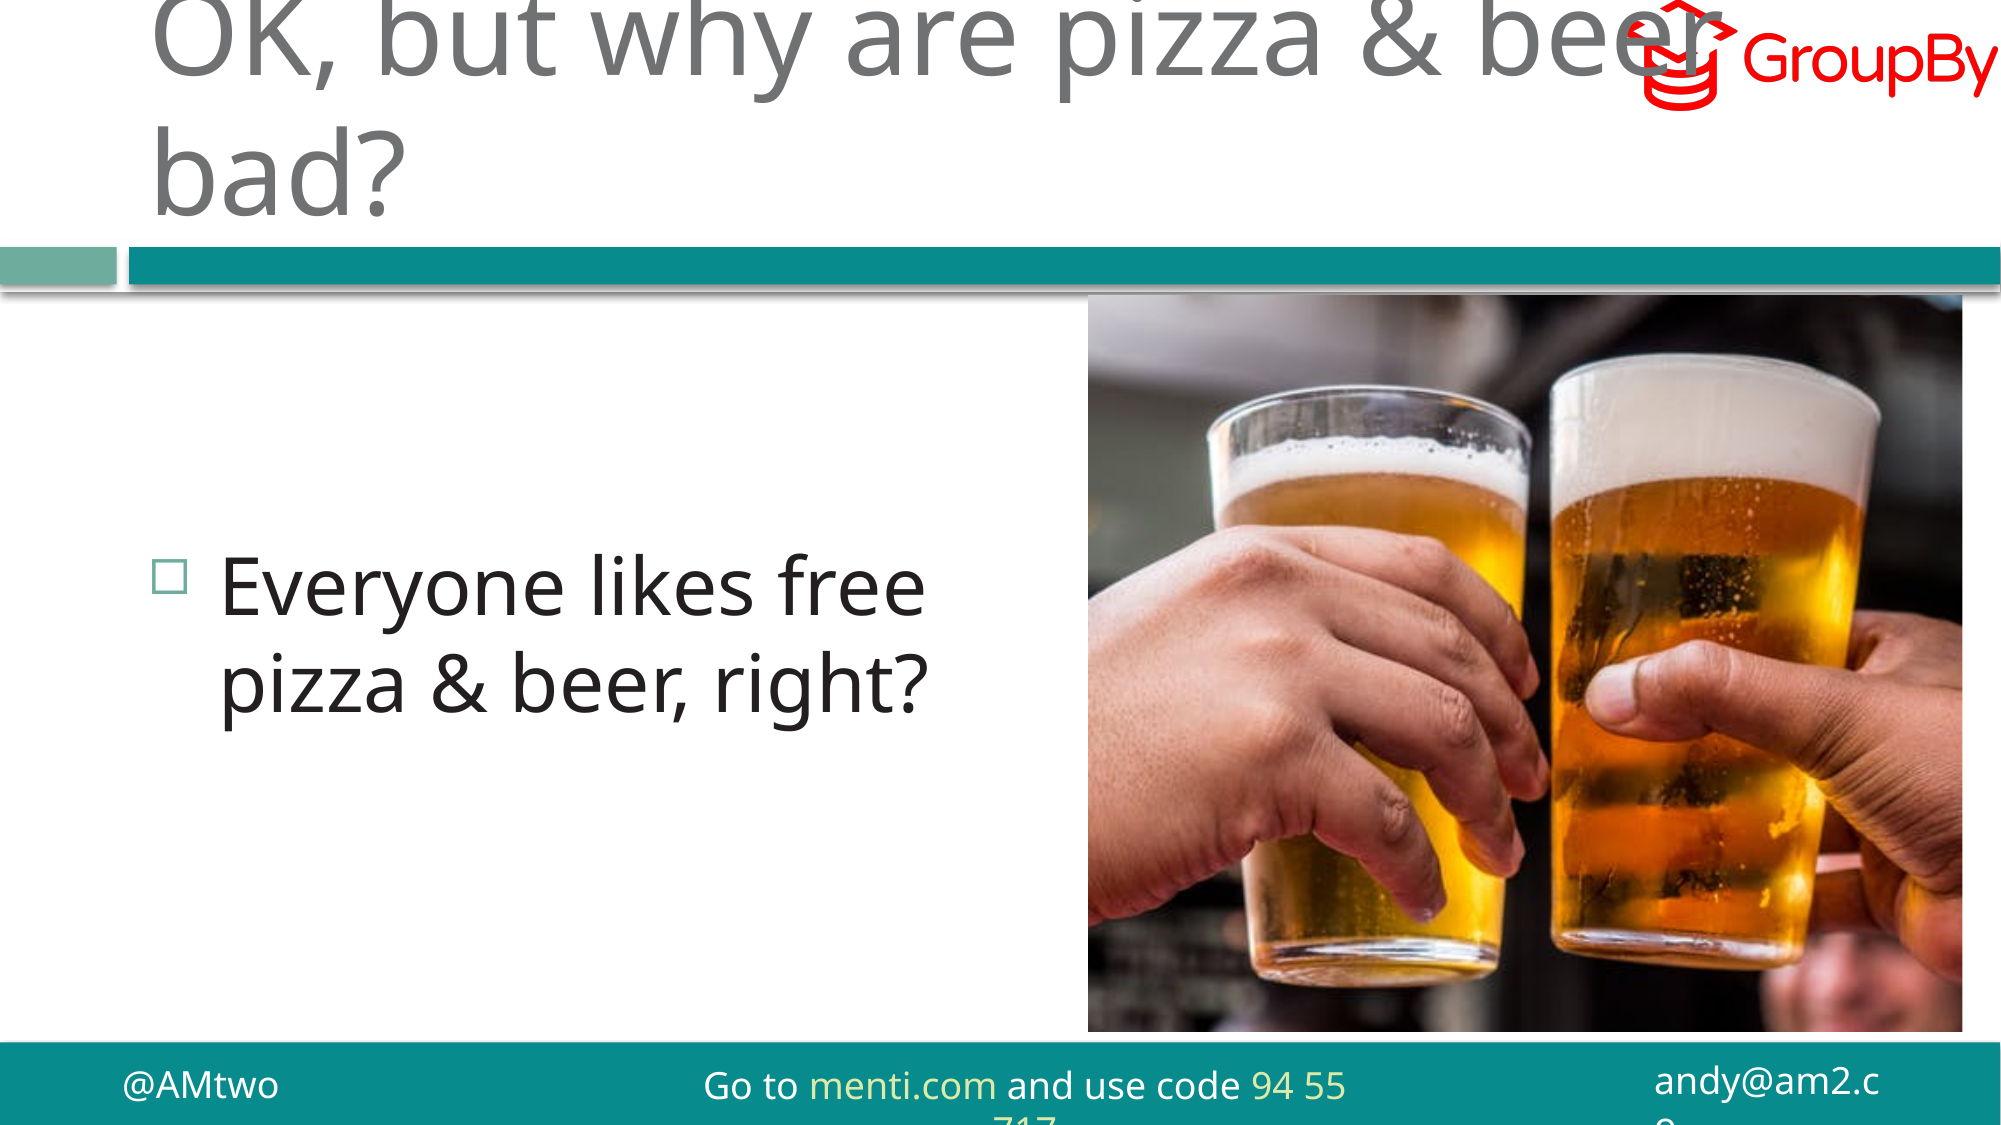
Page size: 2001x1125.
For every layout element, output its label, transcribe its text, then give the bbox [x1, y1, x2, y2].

list Everyone likes free pizza & beer, right? [133, 295, 1000, 1011]
picture [1619, 0, 1998, 111]
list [1087, 295, 1963, 1032]
title OK, but why are pizza & beer bad? [133, 25, 1917, 246]
